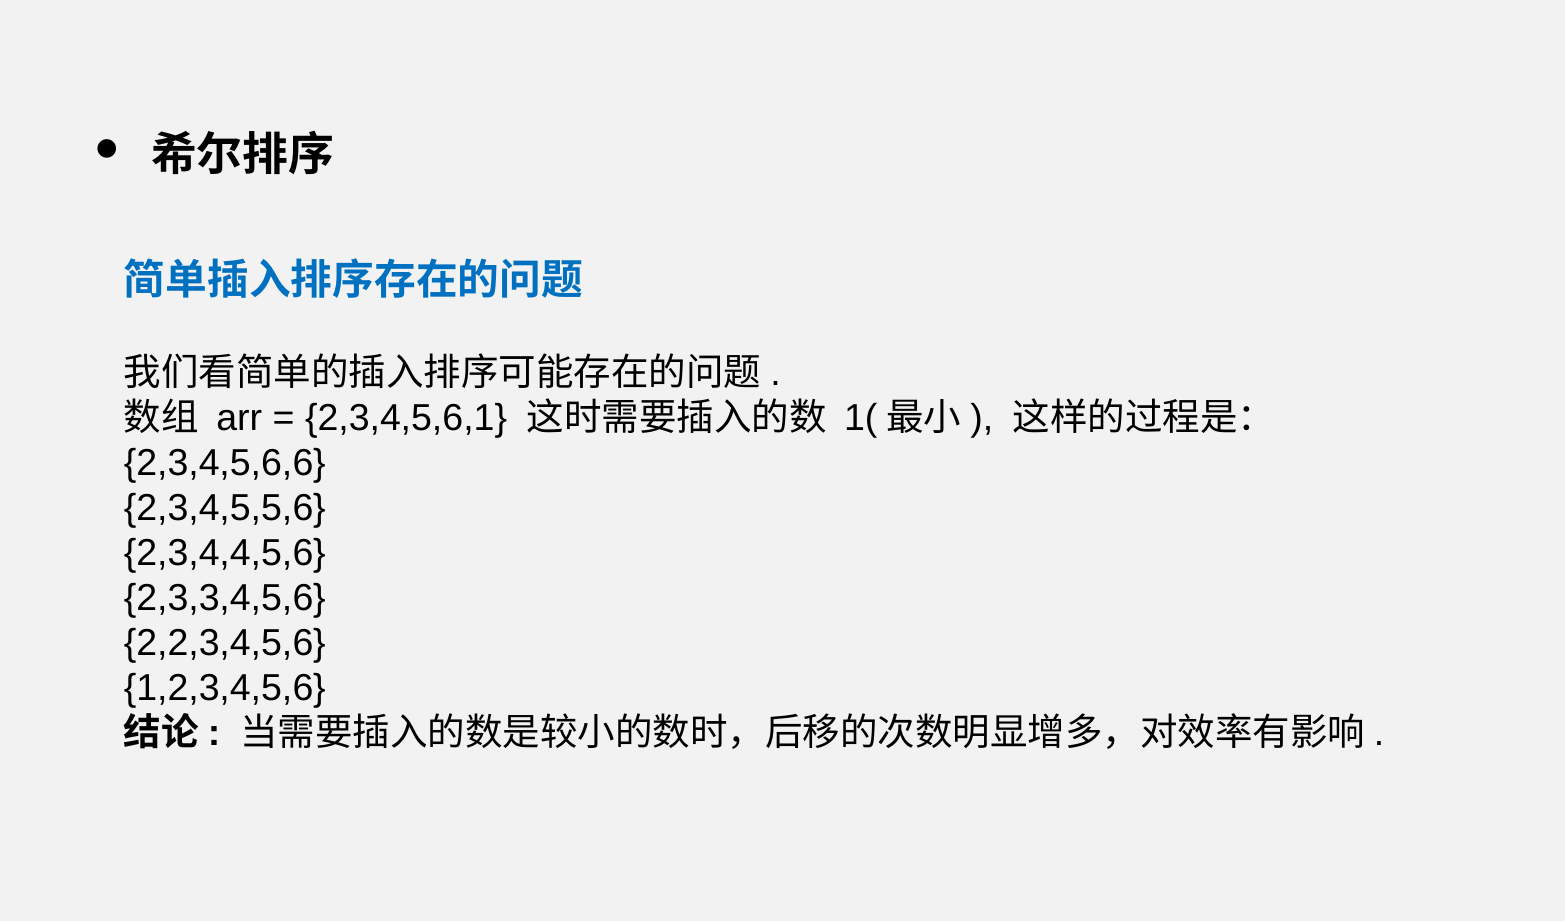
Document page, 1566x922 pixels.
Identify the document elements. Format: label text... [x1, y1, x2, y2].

text_box 简单插入排序存在的问题 我们看简单的插入排序可能存在的问题. 数组 arr = {2,3,4,5,6,1} 这时需要插入的数 1(最小), 这样的过程是： {2,3,4,5,6,6} {2,3,4,5,5,6} {2,3,4,4,5,6} {2,3,3,4,5,6} {2,2,3,4,5,6} {1,2,3,4,5,6} 结论: 当需要插入的数是较小的数时，后移的次数明显增多，对效率有影响. [109, 200, 1445, 761]
text_box 希尔排序 [79, 123, 1325, 188]
